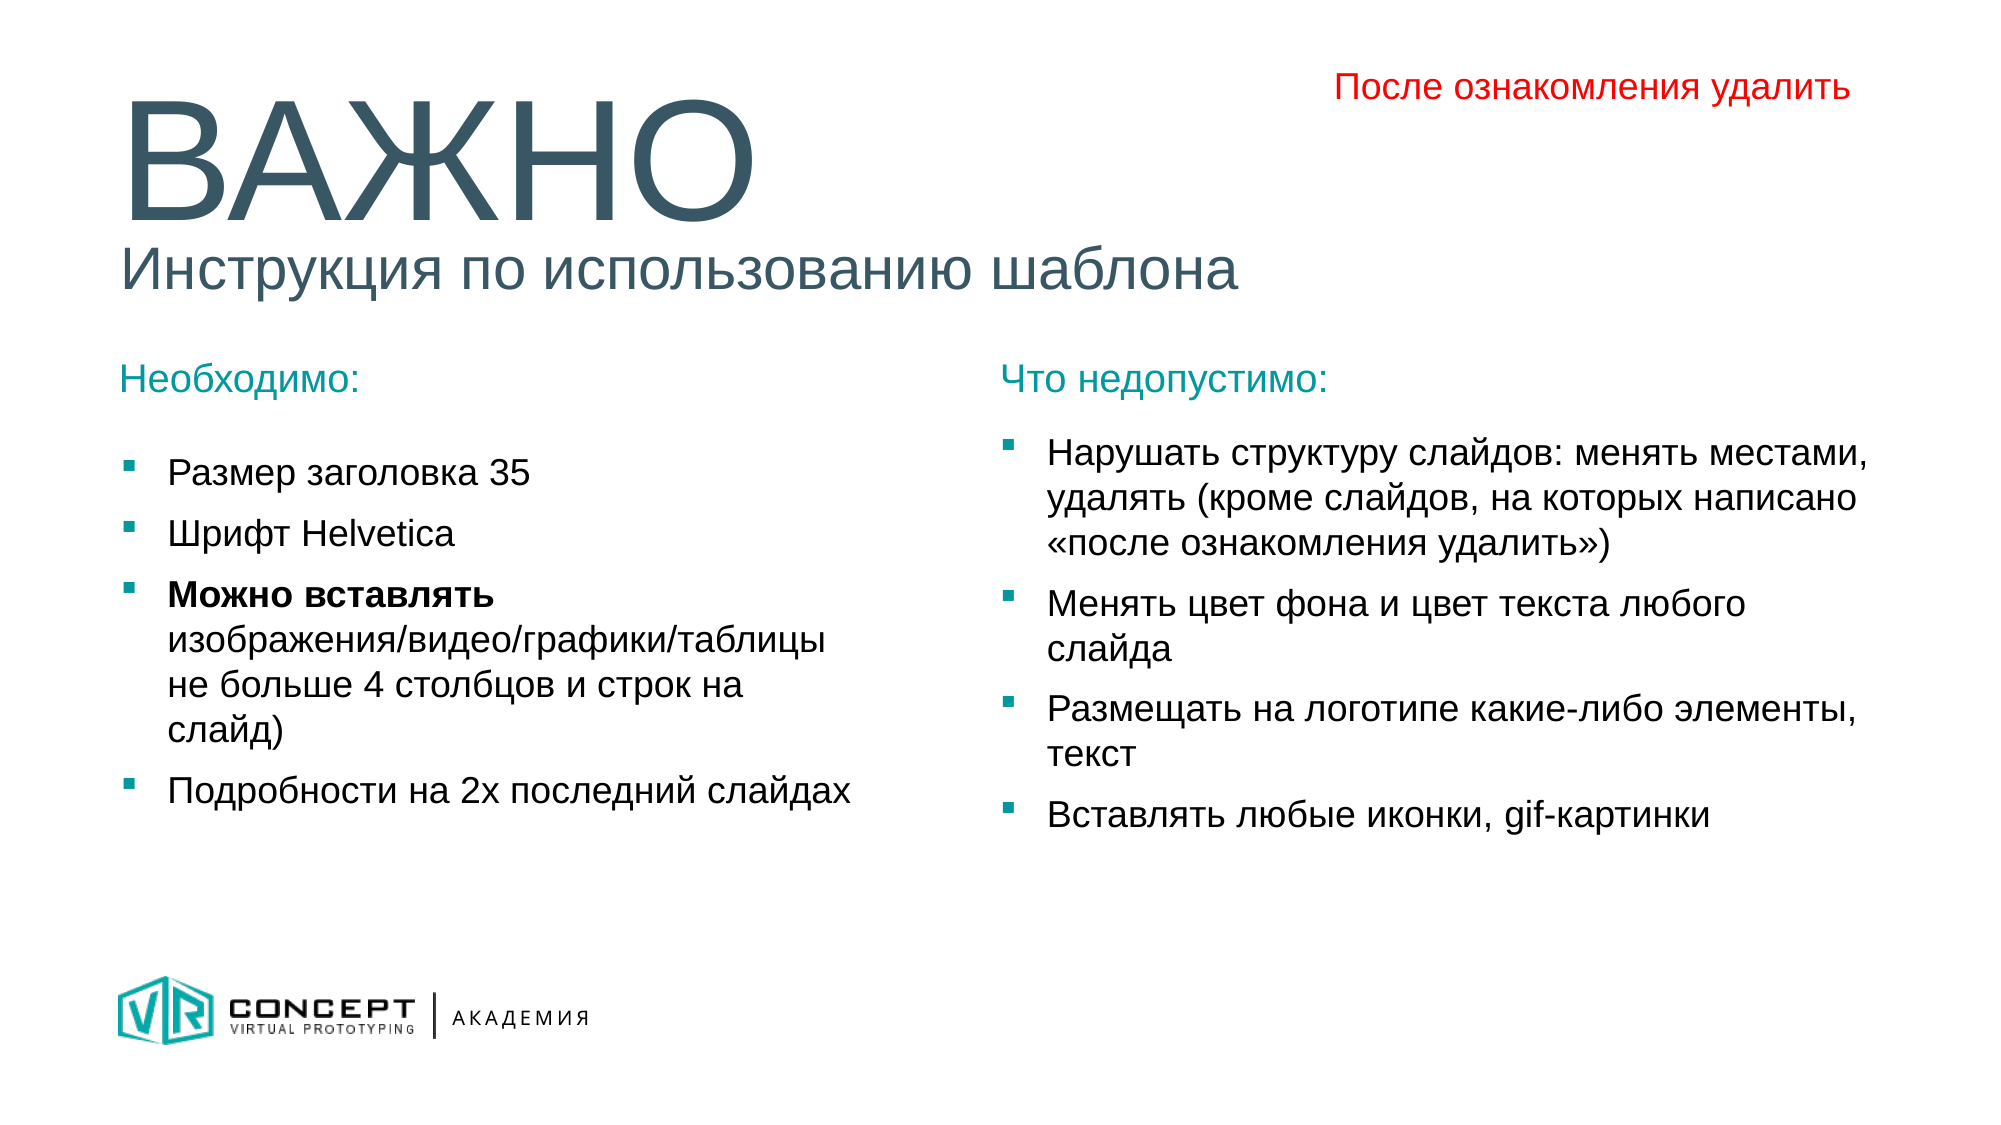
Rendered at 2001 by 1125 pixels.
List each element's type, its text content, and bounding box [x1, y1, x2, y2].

picture [393, 999, 415, 1018]
picture [336, 1024, 344, 1034]
picture [230, 999, 251, 1018]
picture [257, 1024, 265, 1034]
picture [118, 976, 214, 1045]
text_box Что недопустимо: [999, 352, 1601, 427]
picture [379, 1024, 386, 1034]
picture [346, 1024, 355, 1034]
text_box Размер заголовка 35 Шрифт Helvetica Можно вставлять изображения/видео/графики/таблицы не больше 4 столбцов и строк на слайд) Подробности на 2х последний слайдах [120, 448, 866, 802]
text_box Нарушать структуру слайдов: менять местами, удалять (кроме cлайдов, на которых написано «после ознакомления удалить») Менять цвет фона и цвет текста любого слайда Размещать на логотипе какие-либо элементы, текст Вставлять любые иконки, gif-картинки [999, 427, 1882, 812]
picture [358, 1024, 365, 1034]
picture [314, 1024, 323, 1034]
picture [256, 999, 280, 1018]
picture [395, 1024, 402, 1034]
text_box После ознакомления удалить [1319, 54, 1956, 114]
picture [367, 1024, 376, 1034]
picture [230, 1024, 239, 1034]
picture [247, 1024, 256, 1034]
picture [304, 1024, 311, 1034]
text_box ВАЖНО [118, 48, 1425, 265]
text_box Необходимо: [118, 352, 720, 428]
picture [406, 1024, 414, 1034]
picture [313, 999, 334, 1018]
picture [268, 1024, 275, 1034]
picture [278, 1024, 287, 1034]
picture [289, 1024, 295, 1034]
text_box Инструкция по использованию шаблона [120, 229, 1427, 314]
picture [368, 999, 389, 1018]
picture [284, 999, 307, 1018]
picture [325, 1024, 334, 1034]
picture [341, 999, 362, 1018]
